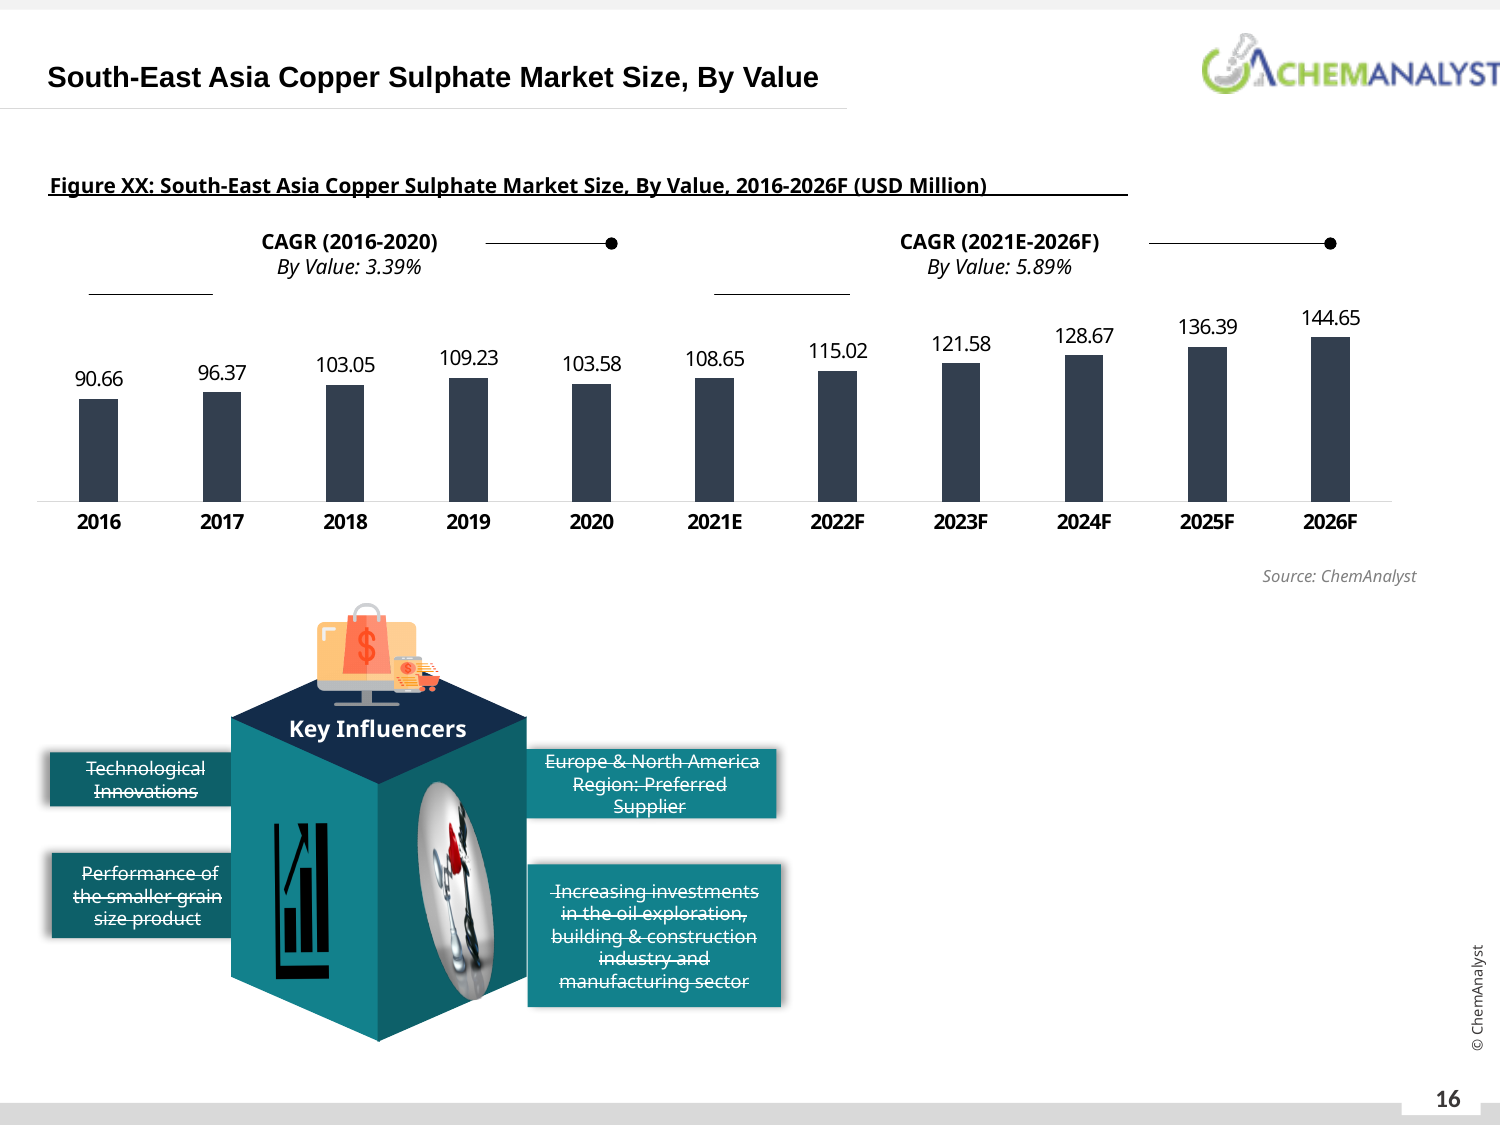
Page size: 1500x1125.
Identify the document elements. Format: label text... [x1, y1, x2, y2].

text_box Figure XX: South-East Asia Copper Sulphate Market Size, By Value, 2016-2026F (USD Million) [35, 152, 1359, 205]
text_box Source: ChemAnalyst [1069, 558, 1432, 593]
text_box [50, 602, 781, 1042]
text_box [714, 210, 1331, 296]
picture [1202, 33, 1500, 94]
chart [36, 269, 1393, 582]
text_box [89, 210, 612, 296]
text_box South-East Asia Copper Sulphate Market Size, By Value [32, 50, 1496, 101]
